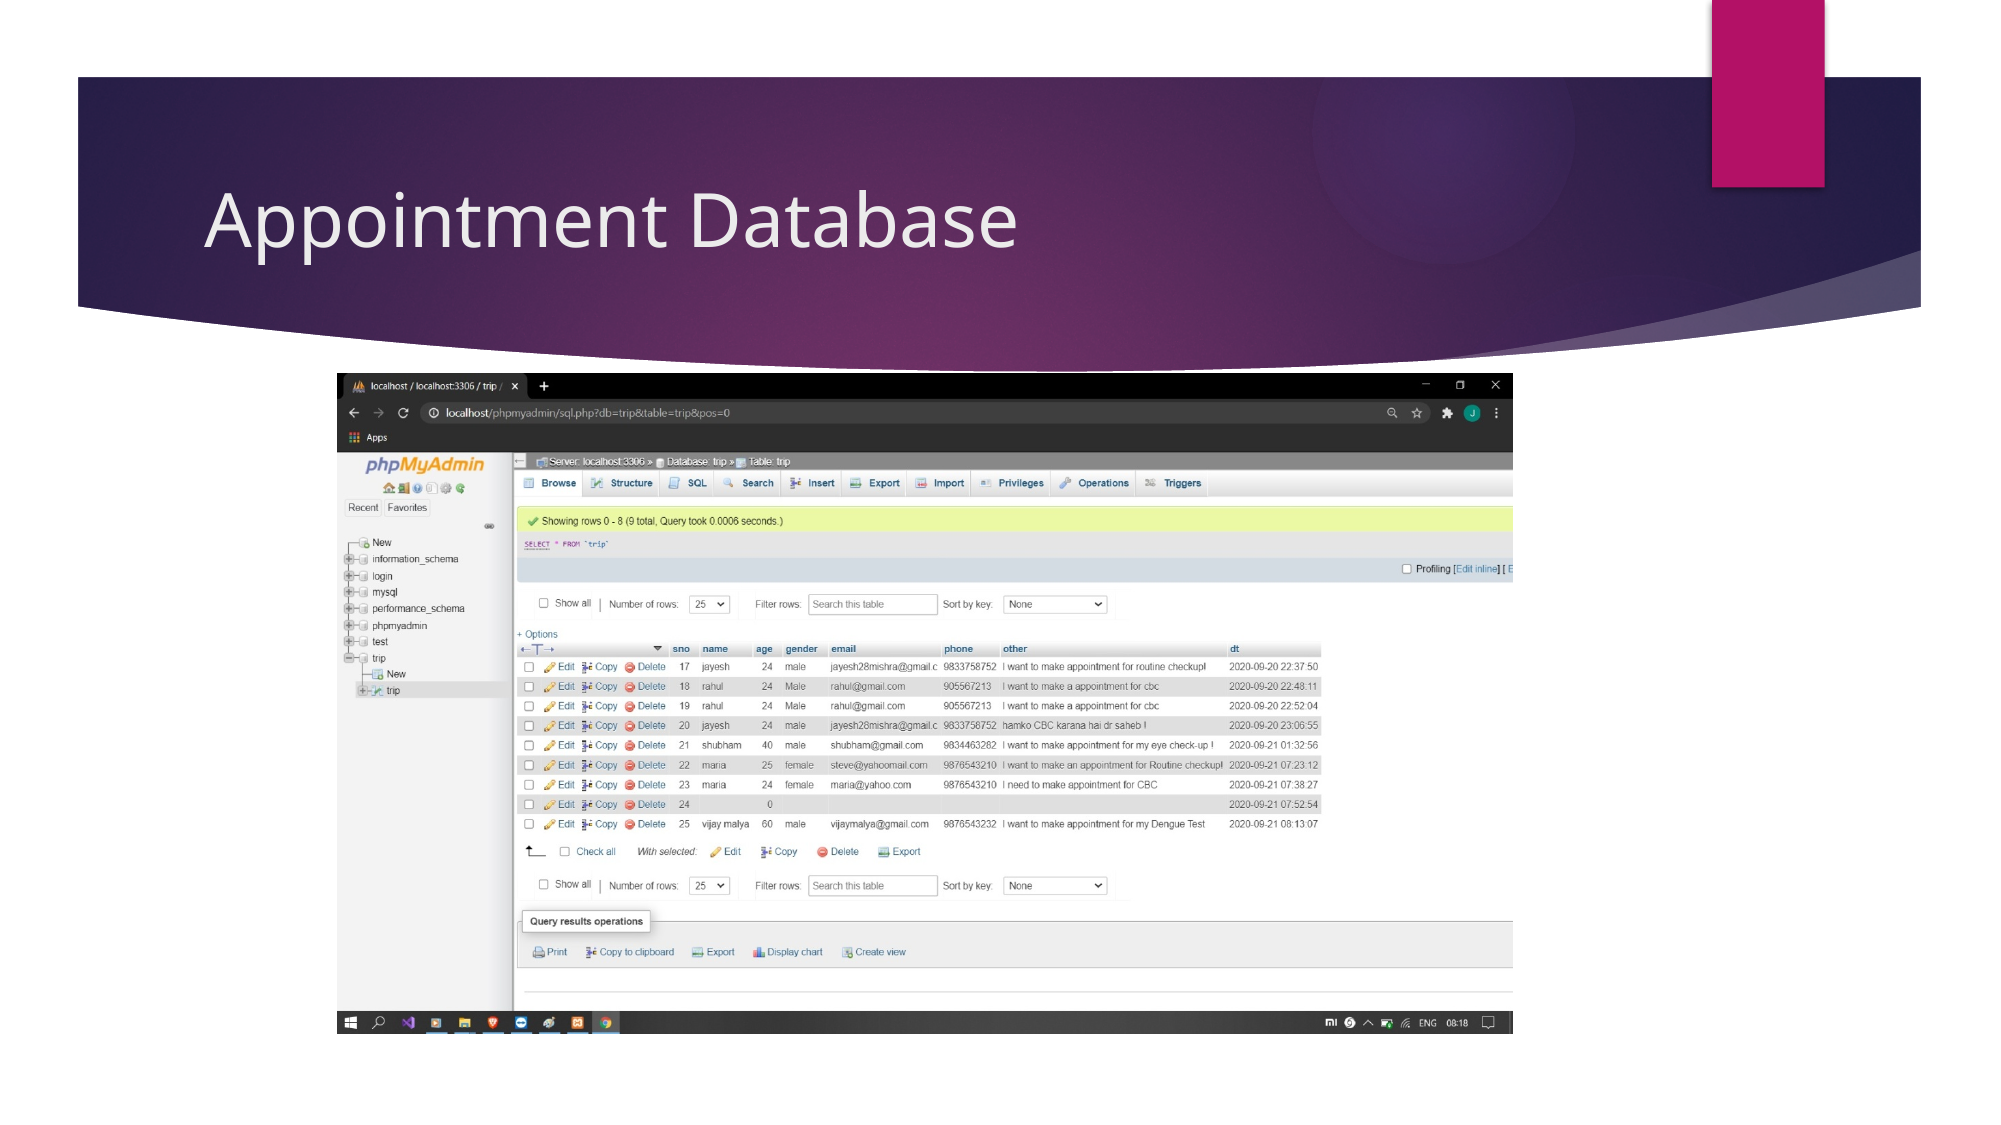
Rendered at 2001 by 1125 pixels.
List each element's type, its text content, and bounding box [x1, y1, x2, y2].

title Appointment Database [189, 159, 1627, 276]
picture [337, 373, 1513, 1035]
